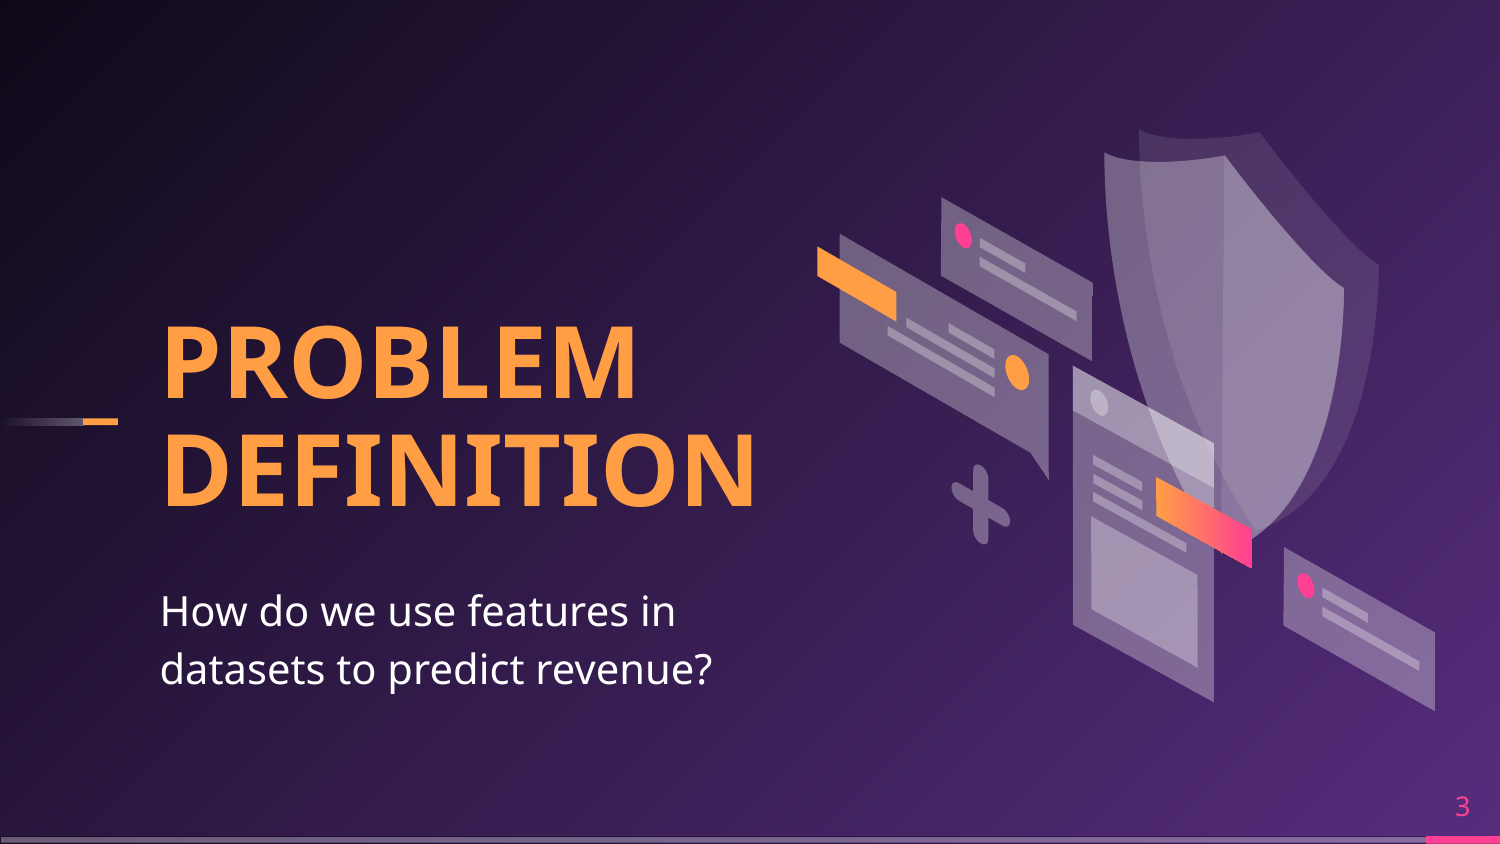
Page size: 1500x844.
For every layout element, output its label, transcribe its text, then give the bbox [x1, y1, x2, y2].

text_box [817, 128, 1436, 712]
slide_number ‹#› [1426, 779, 1500, 837]
subtitle How do we use features in datasets to predict revenue? [159, 518, 716, 753]
title PROBLEM DEFINITION [159, 295, 812, 545]
